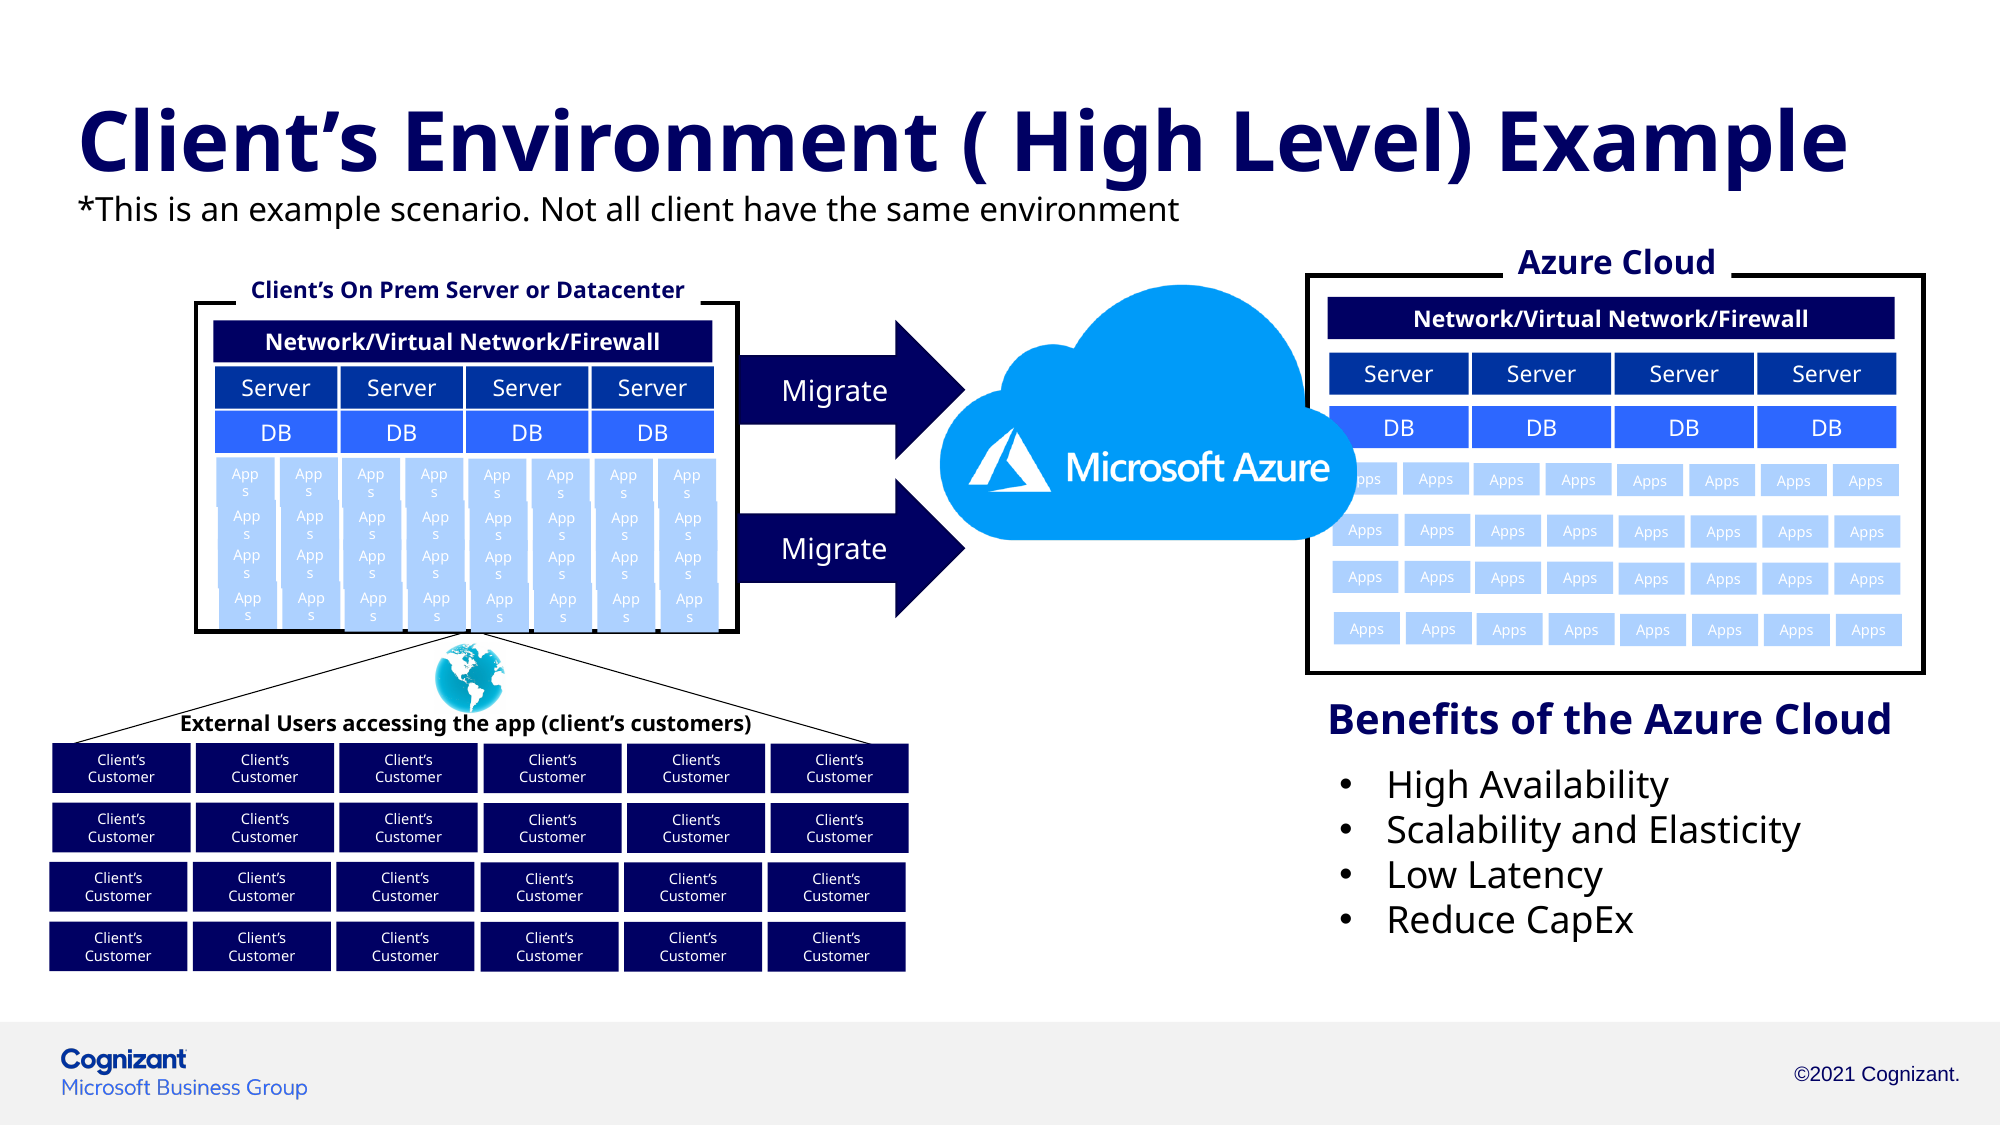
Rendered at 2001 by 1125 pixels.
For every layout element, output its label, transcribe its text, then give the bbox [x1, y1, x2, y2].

picture [939, 284, 1357, 541]
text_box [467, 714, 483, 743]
text_box Migrate [738, 319, 939, 460]
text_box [58, 631, 467, 743]
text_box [483, 633, 894, 743]
picture [434, 642, 506, 714]
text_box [1307, 234, 1924, 674]
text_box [49, 743, 909, 973]
picture [52, 1041, 315, 1105]
text_box Client’s Environment ( High Level) Example *This is an example scenario. Not all client have the same environment [62, 81, 1881, 193]
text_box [195, 268, 738, 632]
text_box Migrate [738, 478, 966, 619]
text_box Benefits of the Azure Cloud [1279, 685, 1942, 751]
text_box High Availability Scalability and Elasticity Low Latency Reduce CapEx [1324, 753, 1818, 1039]
